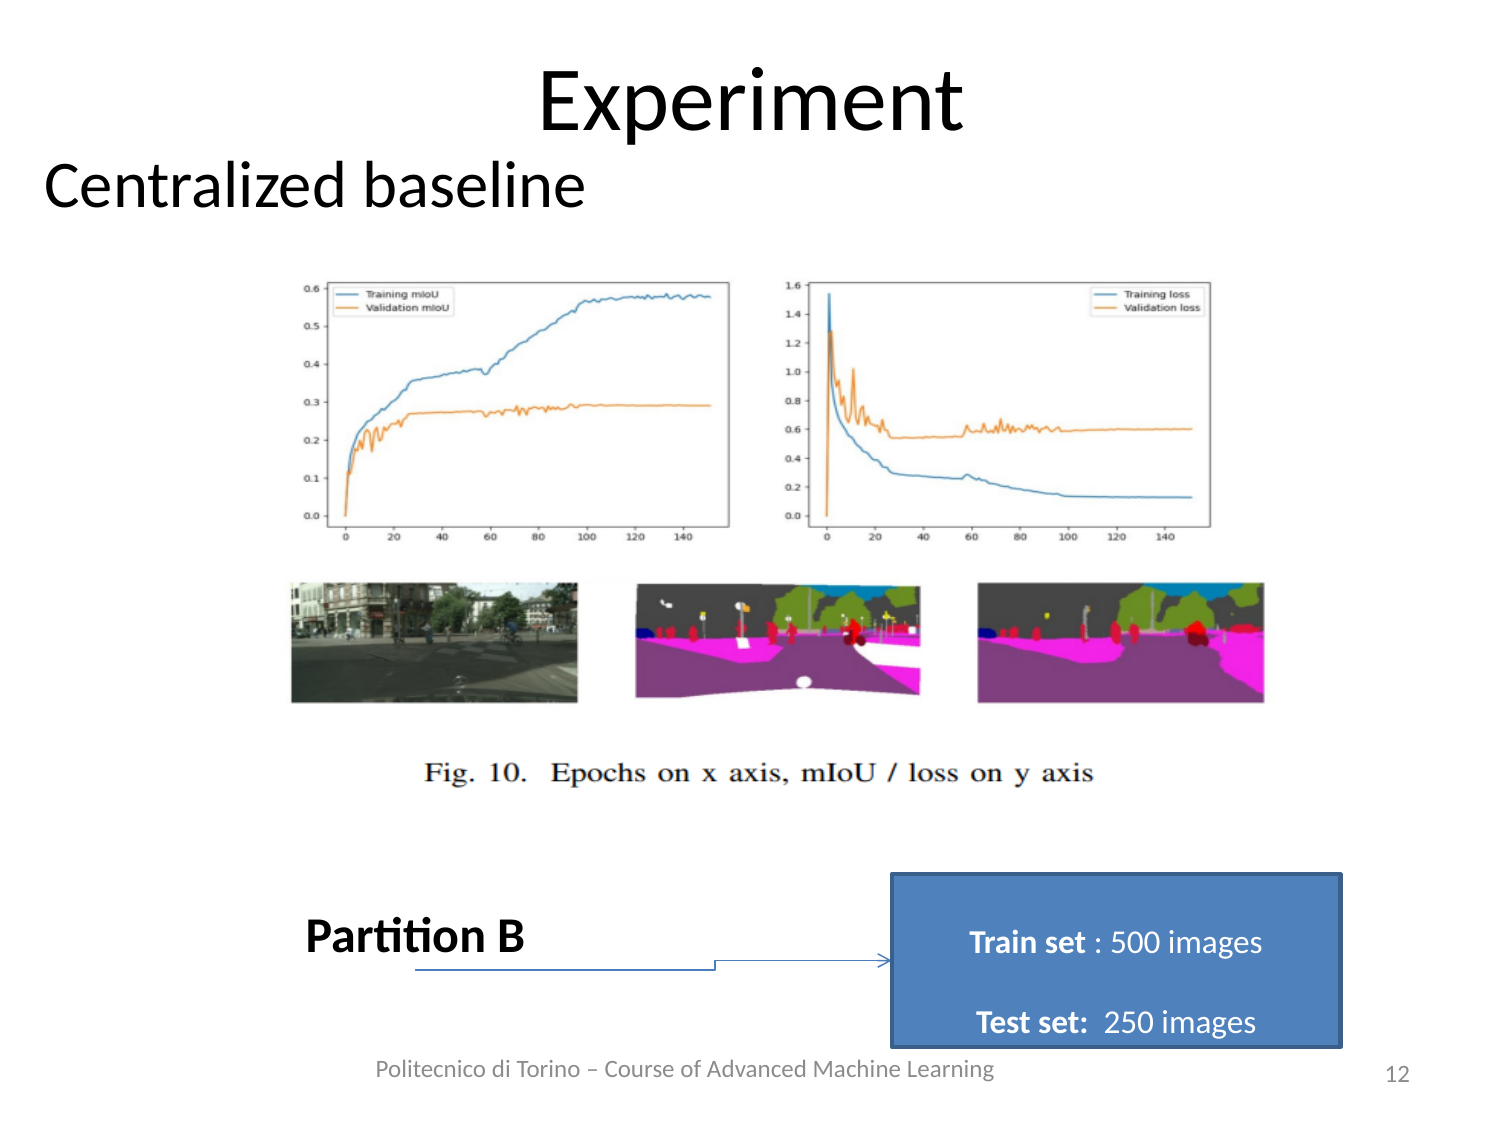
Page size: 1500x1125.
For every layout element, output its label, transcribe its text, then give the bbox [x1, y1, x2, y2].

footer Politecnico di Torino – Course of Advanced Machine Learning [348, 1052, 643, 1113]
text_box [648, 727, 660, 1125]
footer Politecnico di Torino – Course of Advanced Machine Learning [664, 1052, 1024, 1113]
picture [194, 240, 1329, 813]
text_box Train set : 500 images Test set: 250 images [890, 872, 1343, 1049]
list Centralized baseline [29, 133, 1380, 269]
title Experiment [76, 0, 1427, 188]
text_box Partition B [290, 895, 541, 971]
slide_number 12 [1074, 1042, 1425, 1103]
